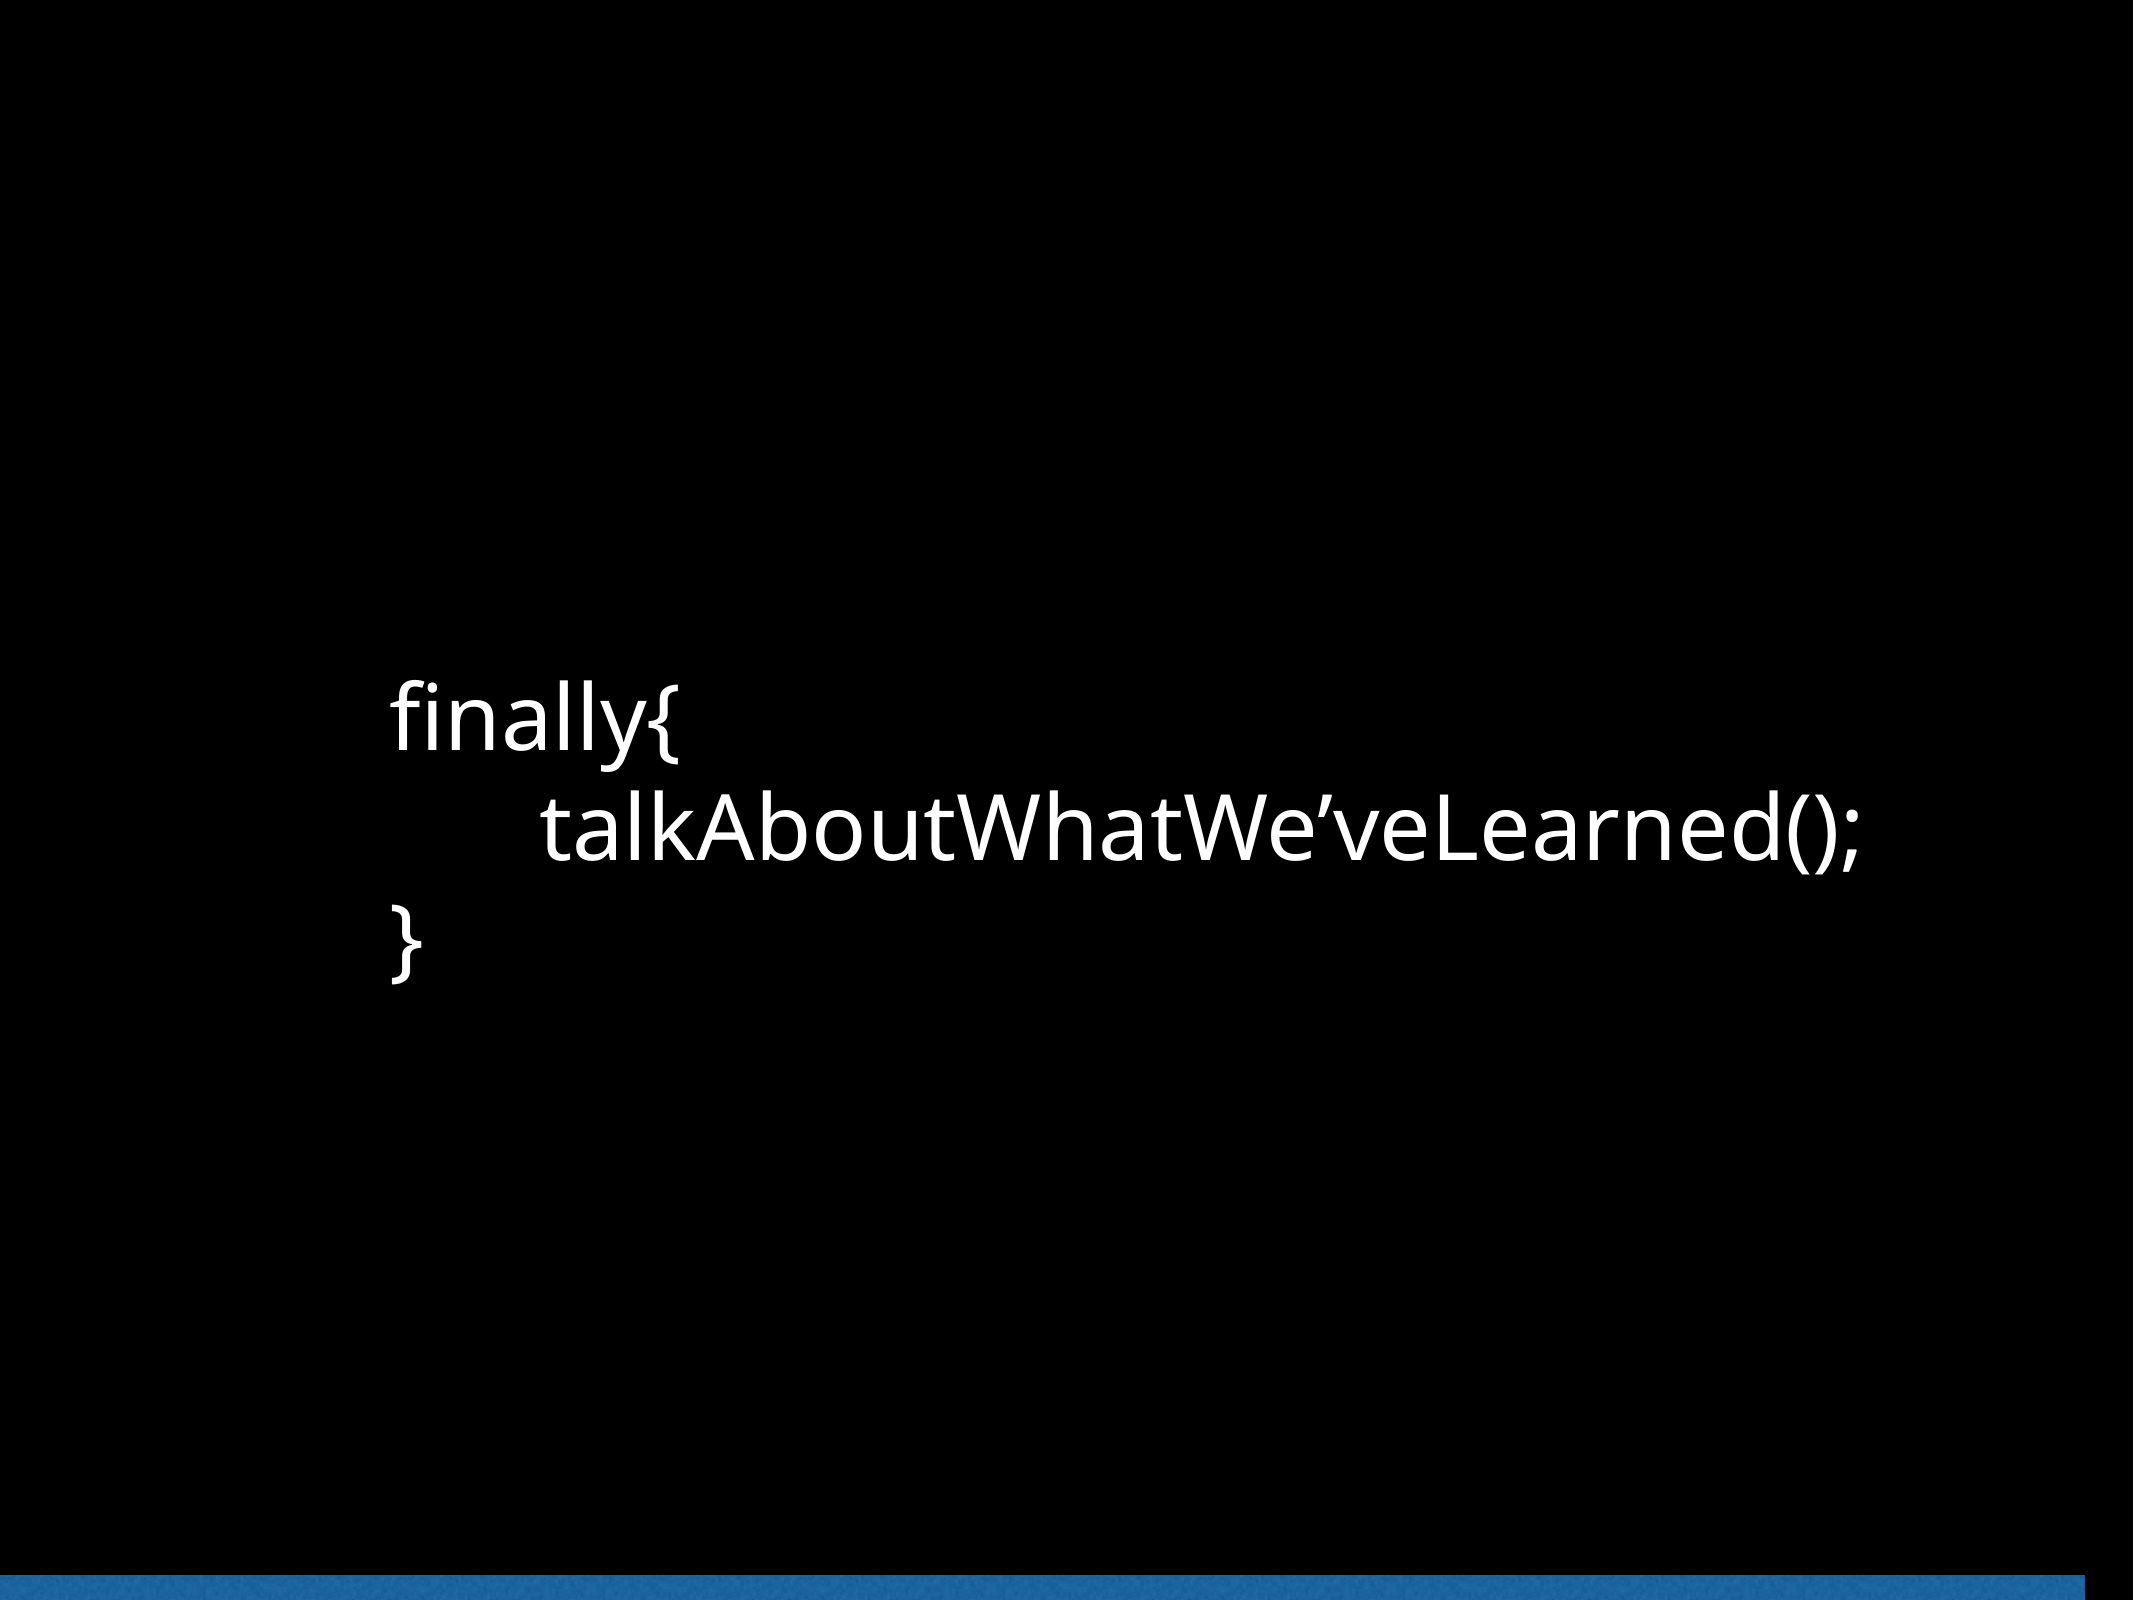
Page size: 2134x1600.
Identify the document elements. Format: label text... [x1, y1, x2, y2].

text_box finally{ talkAboutWhatWe’veLearned(); } [381, 330, 1887, 1317]
text_box [0, 1575, 2085, 1600]
